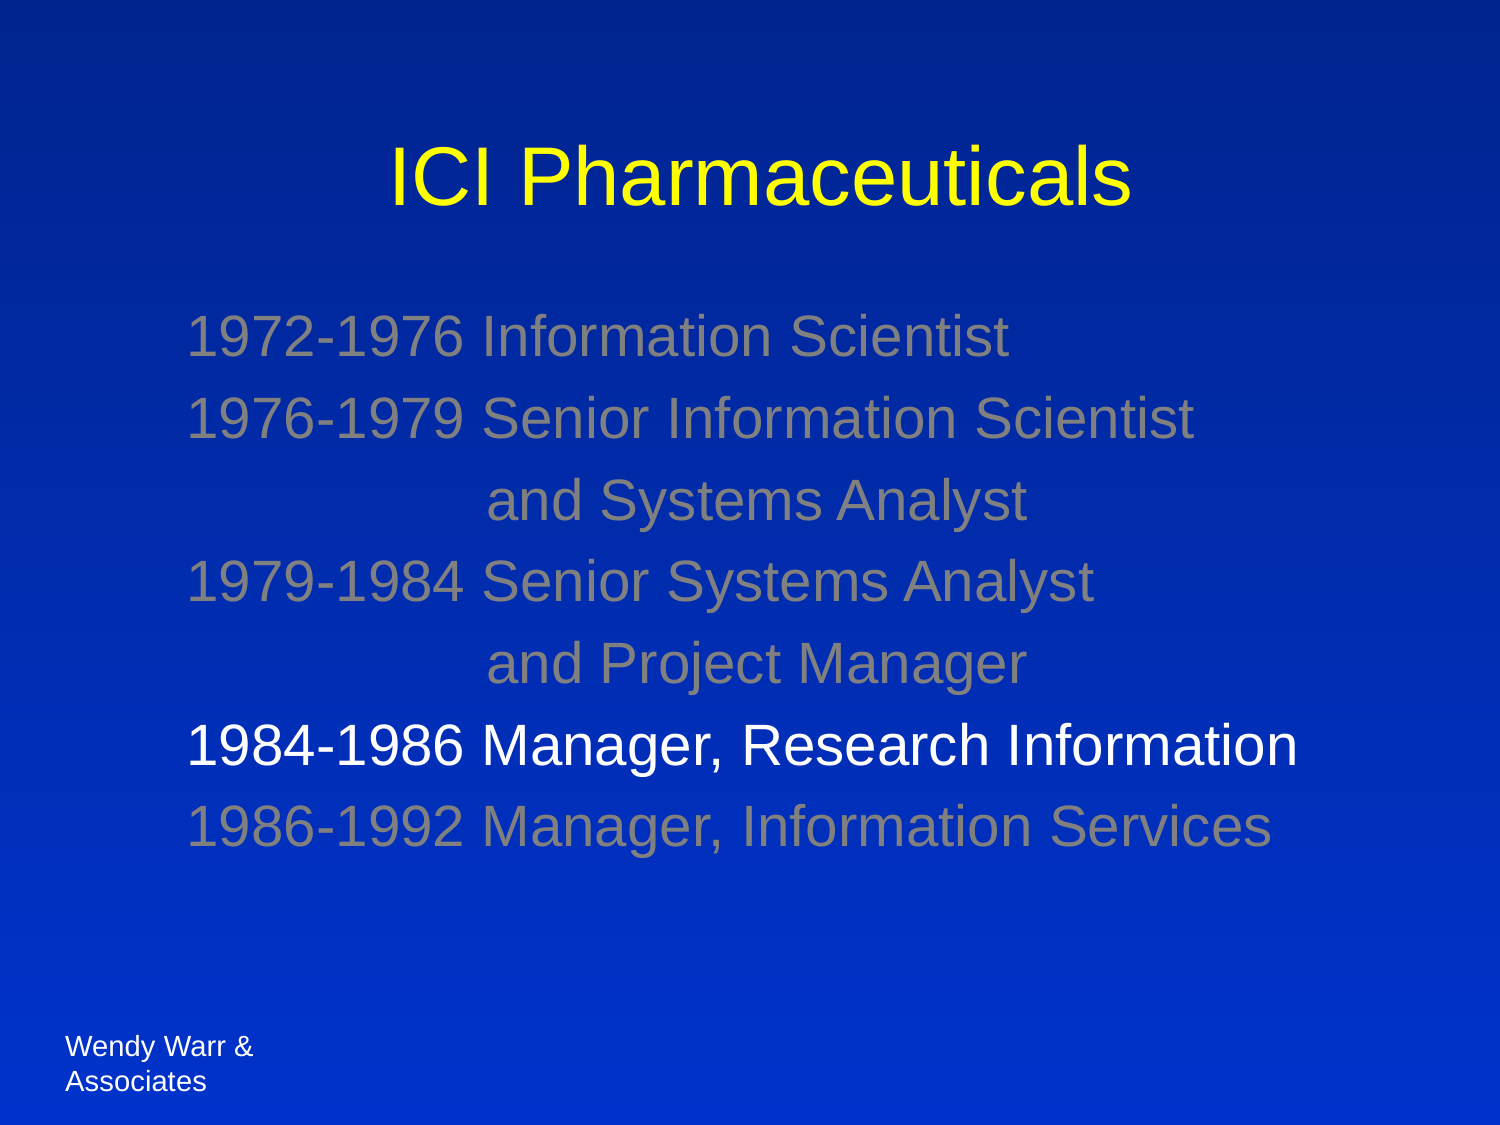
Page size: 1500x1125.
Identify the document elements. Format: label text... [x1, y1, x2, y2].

title ICI Pharmaceuticals [123, 78, 1399, 266]
list 1972-1976 Information Scientist 1976-1979 Senior Information Scientist and Systems Analyst 1979-1984 Senior Systems Analyst and Project Manager 1984-1986 Manager, Research Information 1986-1992 Manager, Information Services [171, 290, 1329, 917]
slide_number Wendy Warr & Associates [50, 1025, 363, 1100]
